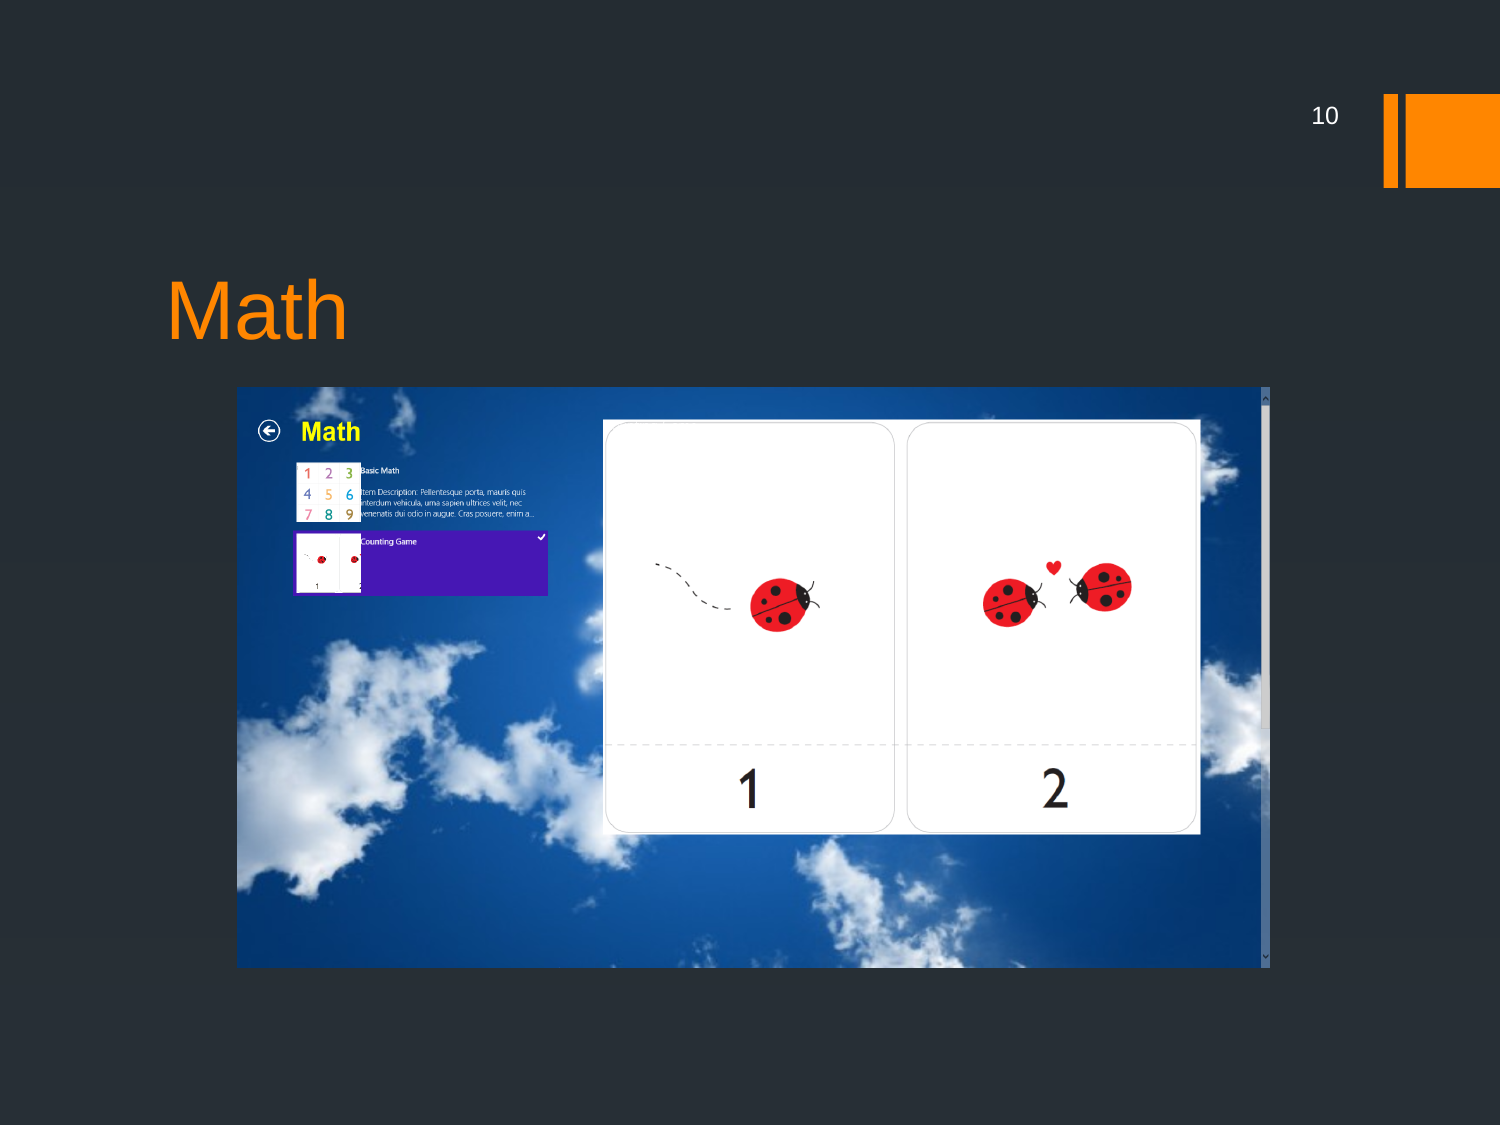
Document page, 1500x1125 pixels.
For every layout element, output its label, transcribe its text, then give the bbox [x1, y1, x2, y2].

title Math [150, 174, 1350, 365]
slide_number 10 [1199, 90, 1355, 140]
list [236, 386, 1270, 969]
